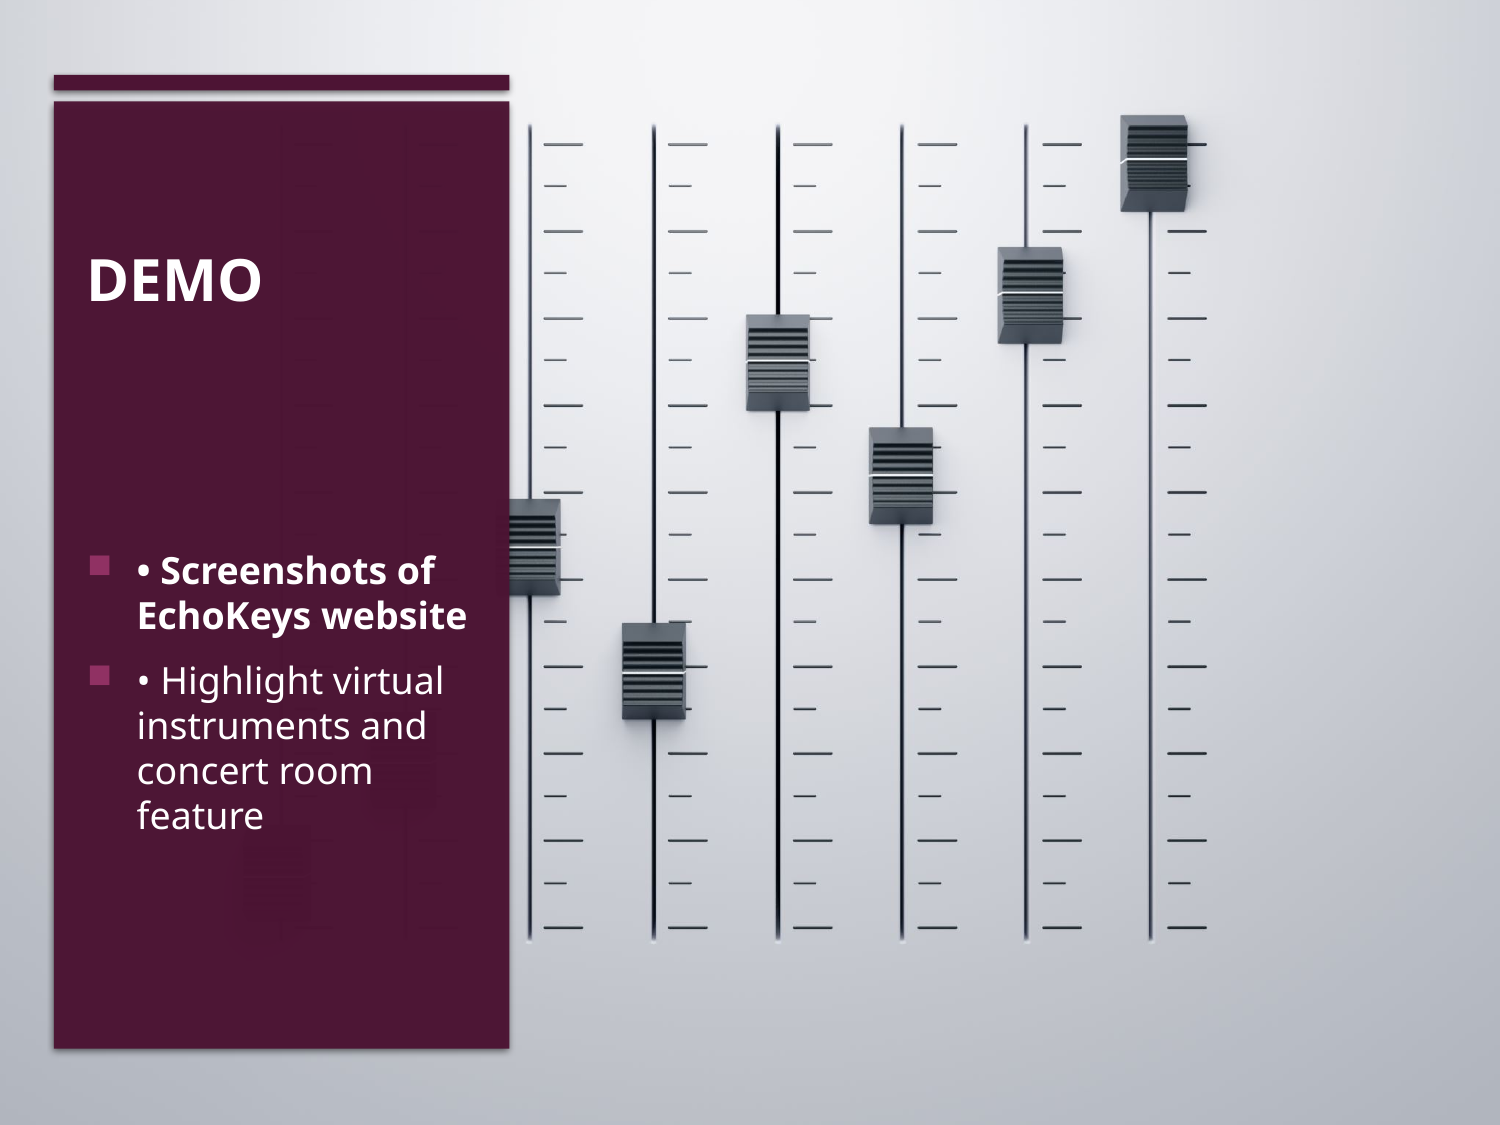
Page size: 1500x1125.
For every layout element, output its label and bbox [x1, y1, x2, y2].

text_box [53, 74, 511, 1049]
picture [0, 0, 1500, 1125]
